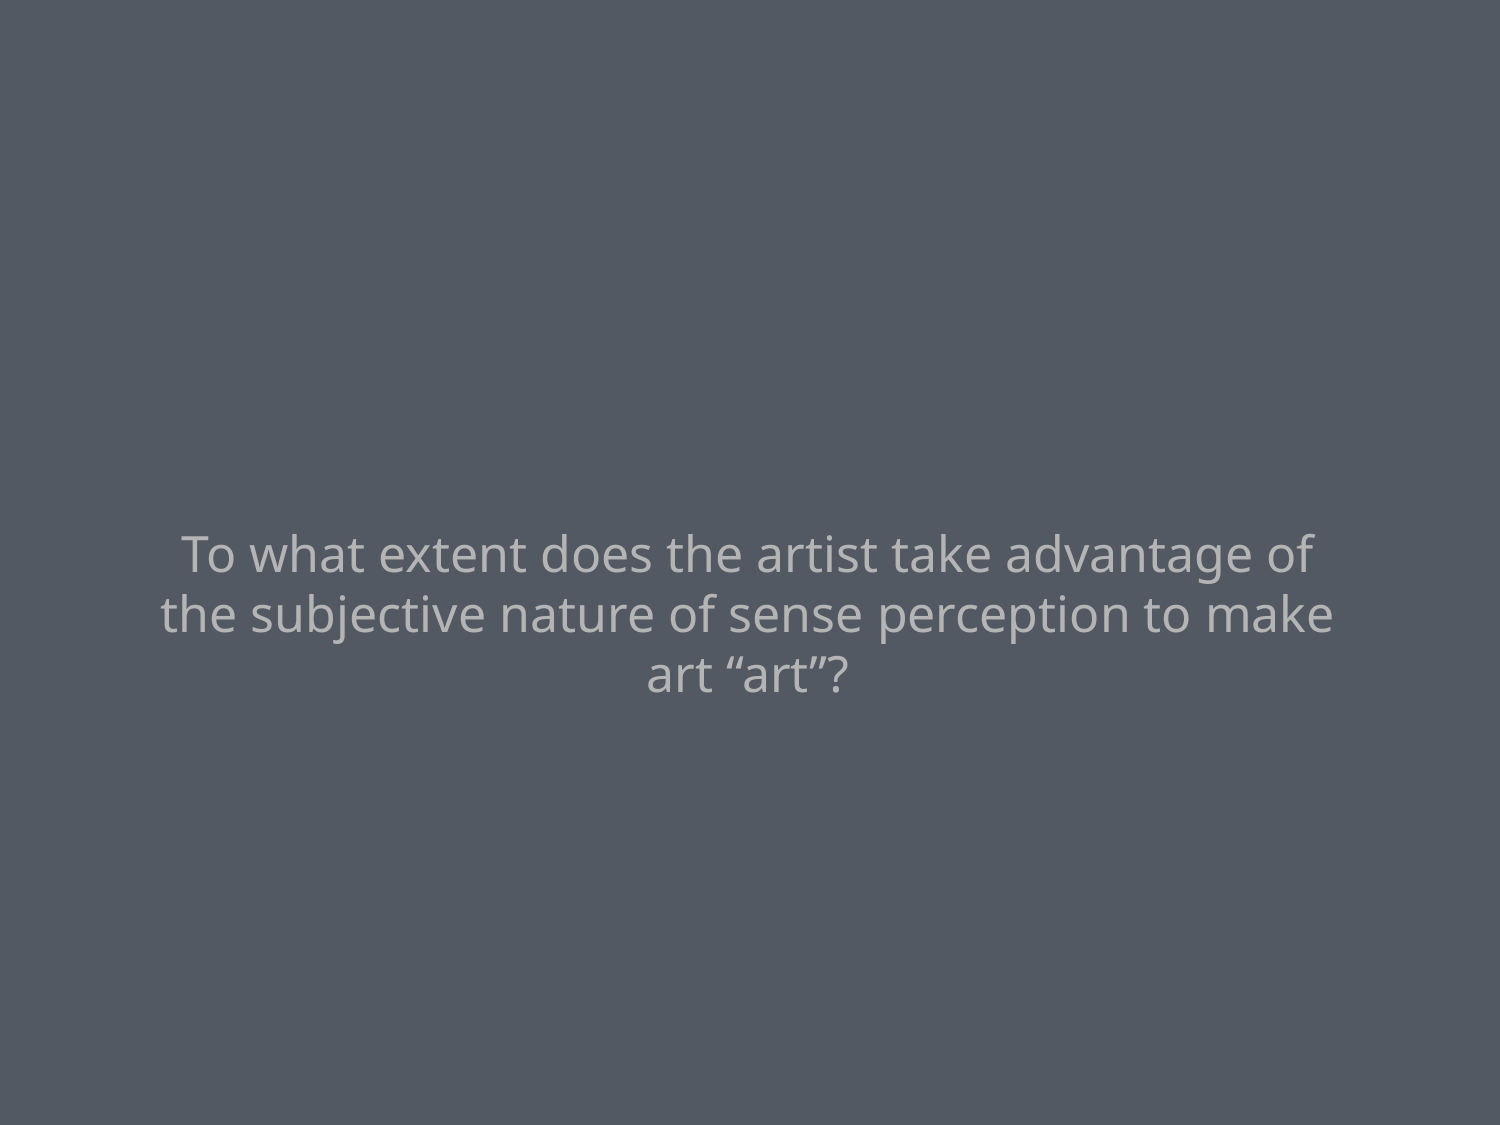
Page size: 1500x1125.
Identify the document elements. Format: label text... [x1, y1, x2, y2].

text_box To what extent does the artist take advantage of the subjective nature of sense perception to make art “art”? [129, 515, 1367, 710]
